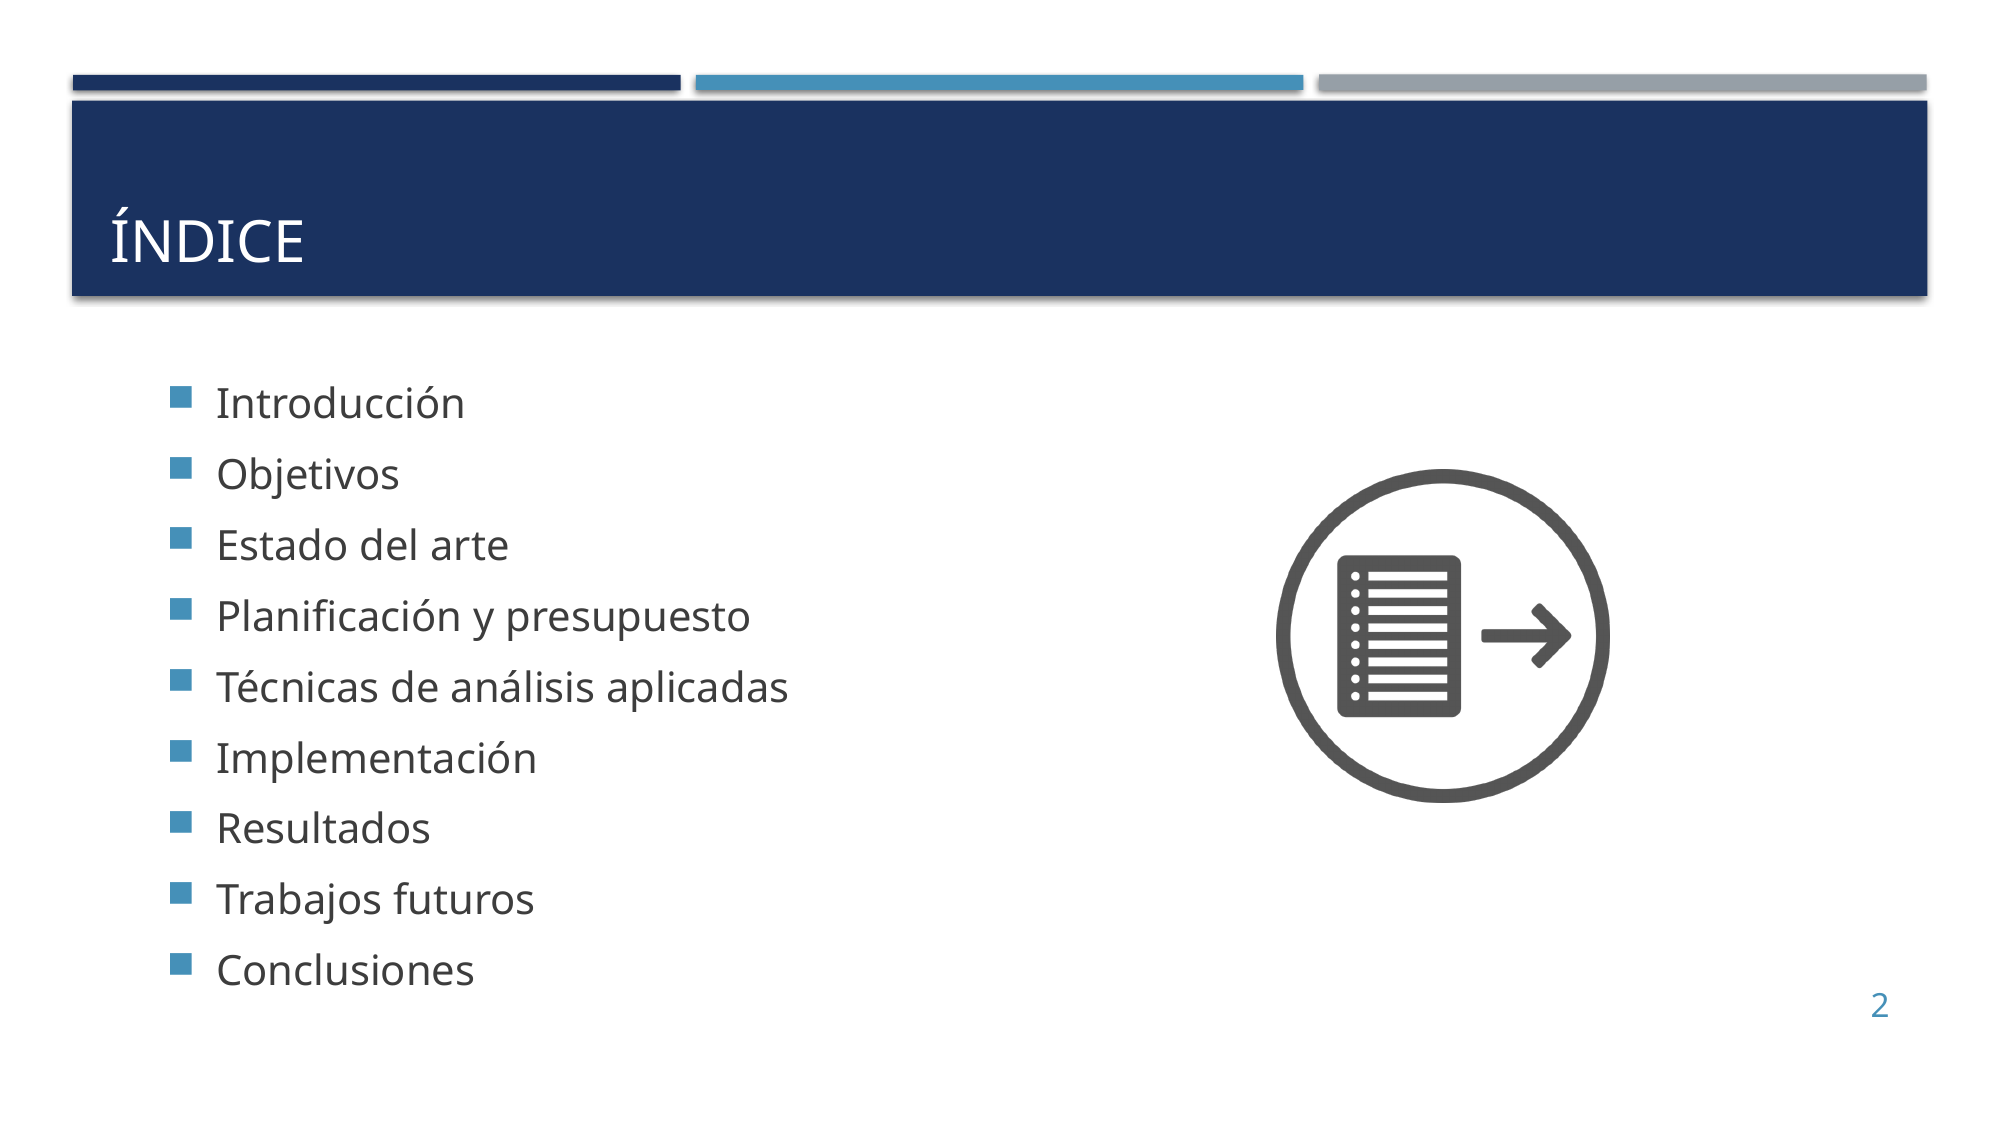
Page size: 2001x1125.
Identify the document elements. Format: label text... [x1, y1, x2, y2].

text_box [983, 357, 1907, 962]
title índice [95, 115, 1905, 282]
picture [1276, 469, 1611, 804]
slide_number 2 [1732, 977, 1905, 1037]
list Introducción Objetivos Estado del arte Planificación y presupuesto Técnicas de análisis aplicadas Implementación Resultados Trabajos futuros Conclusiones [151, 357, 1066, 1014]
